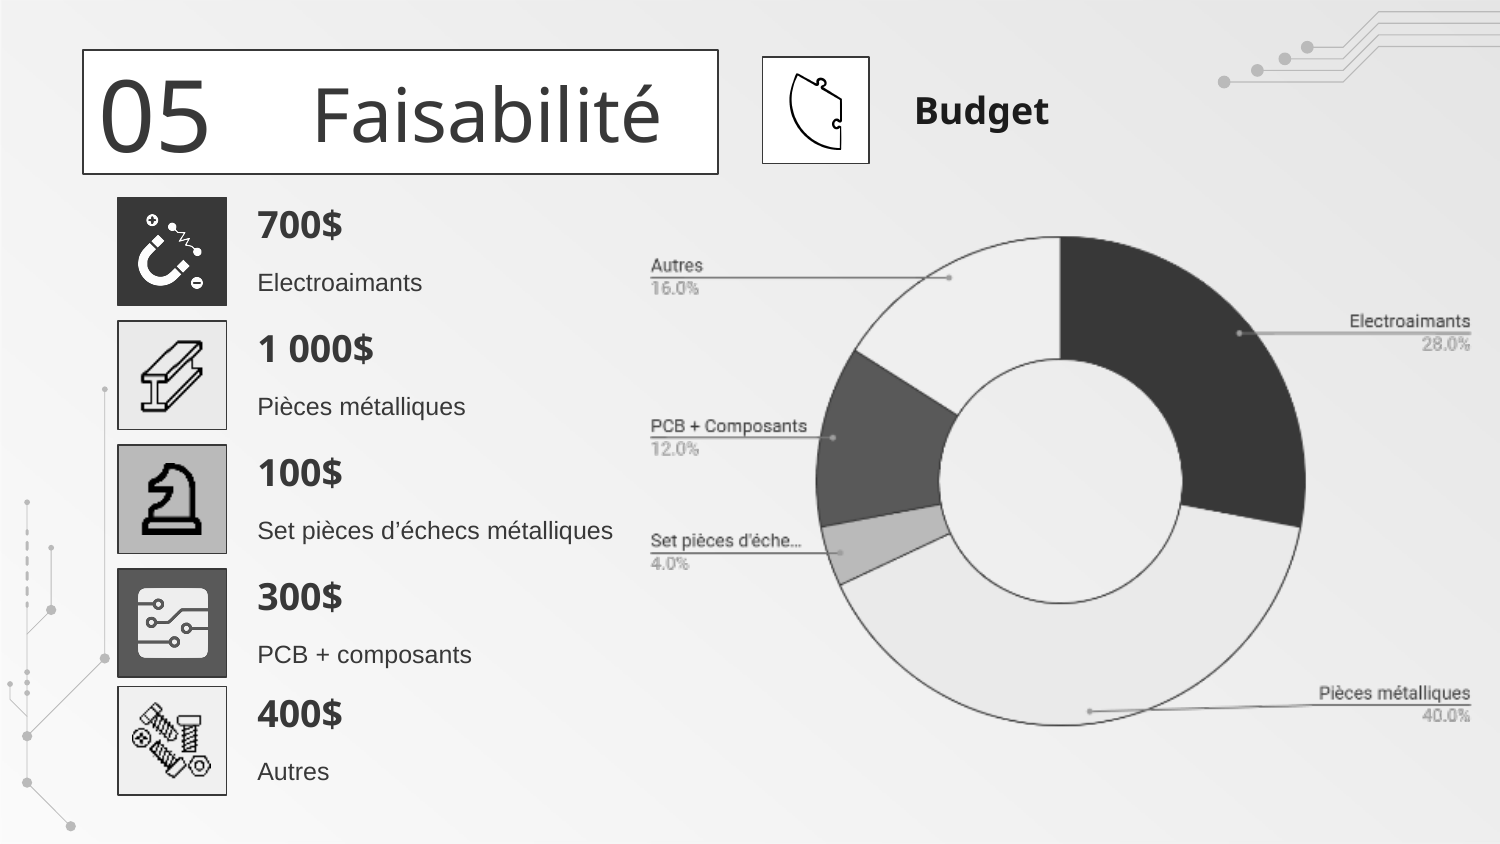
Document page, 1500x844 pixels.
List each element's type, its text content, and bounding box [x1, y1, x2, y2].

picture [132, 701, 211, 780]
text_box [762, 56, 1095, 164]
text_box 100$ [242, 450, 563, 499]
text_box [118, 321, 227, 430]
picture [135, 339, 209, 414]
text_box 300$ [242, 573, 563, 623]
text_box [118, 686, 227, 795]
picture [136, 463, 209, 536]
text_box 05 [83, 50, 719, 174]
text_box Pièces métalliques [242, 375, 563, 435]
text_box Faisabilité [268, 65, 706, 159]
text_box Electroaimants [242, 251, 563, 311]
picture [623, 210, 1498, 753]
text_box Set pièces d’échecs métalliques [242, 499, 618, 559]
text_box 1 000$ [242, 326, 563, 375]
text_box 700$ [242, 202, 563, 251]
text_box [118, 197, 227, 306]
picture [138, 213, 204, 290]
text_box [118, 568, 227, 678]
text_box 400$ [242, 691, 563, 740]
text_box Autres [242, 740, 563, 800]
picture [138, 588, 209, 658]
text_box PCB + composants [242, 623, 563, 683]
text_box [118, 445, 227, 554]
